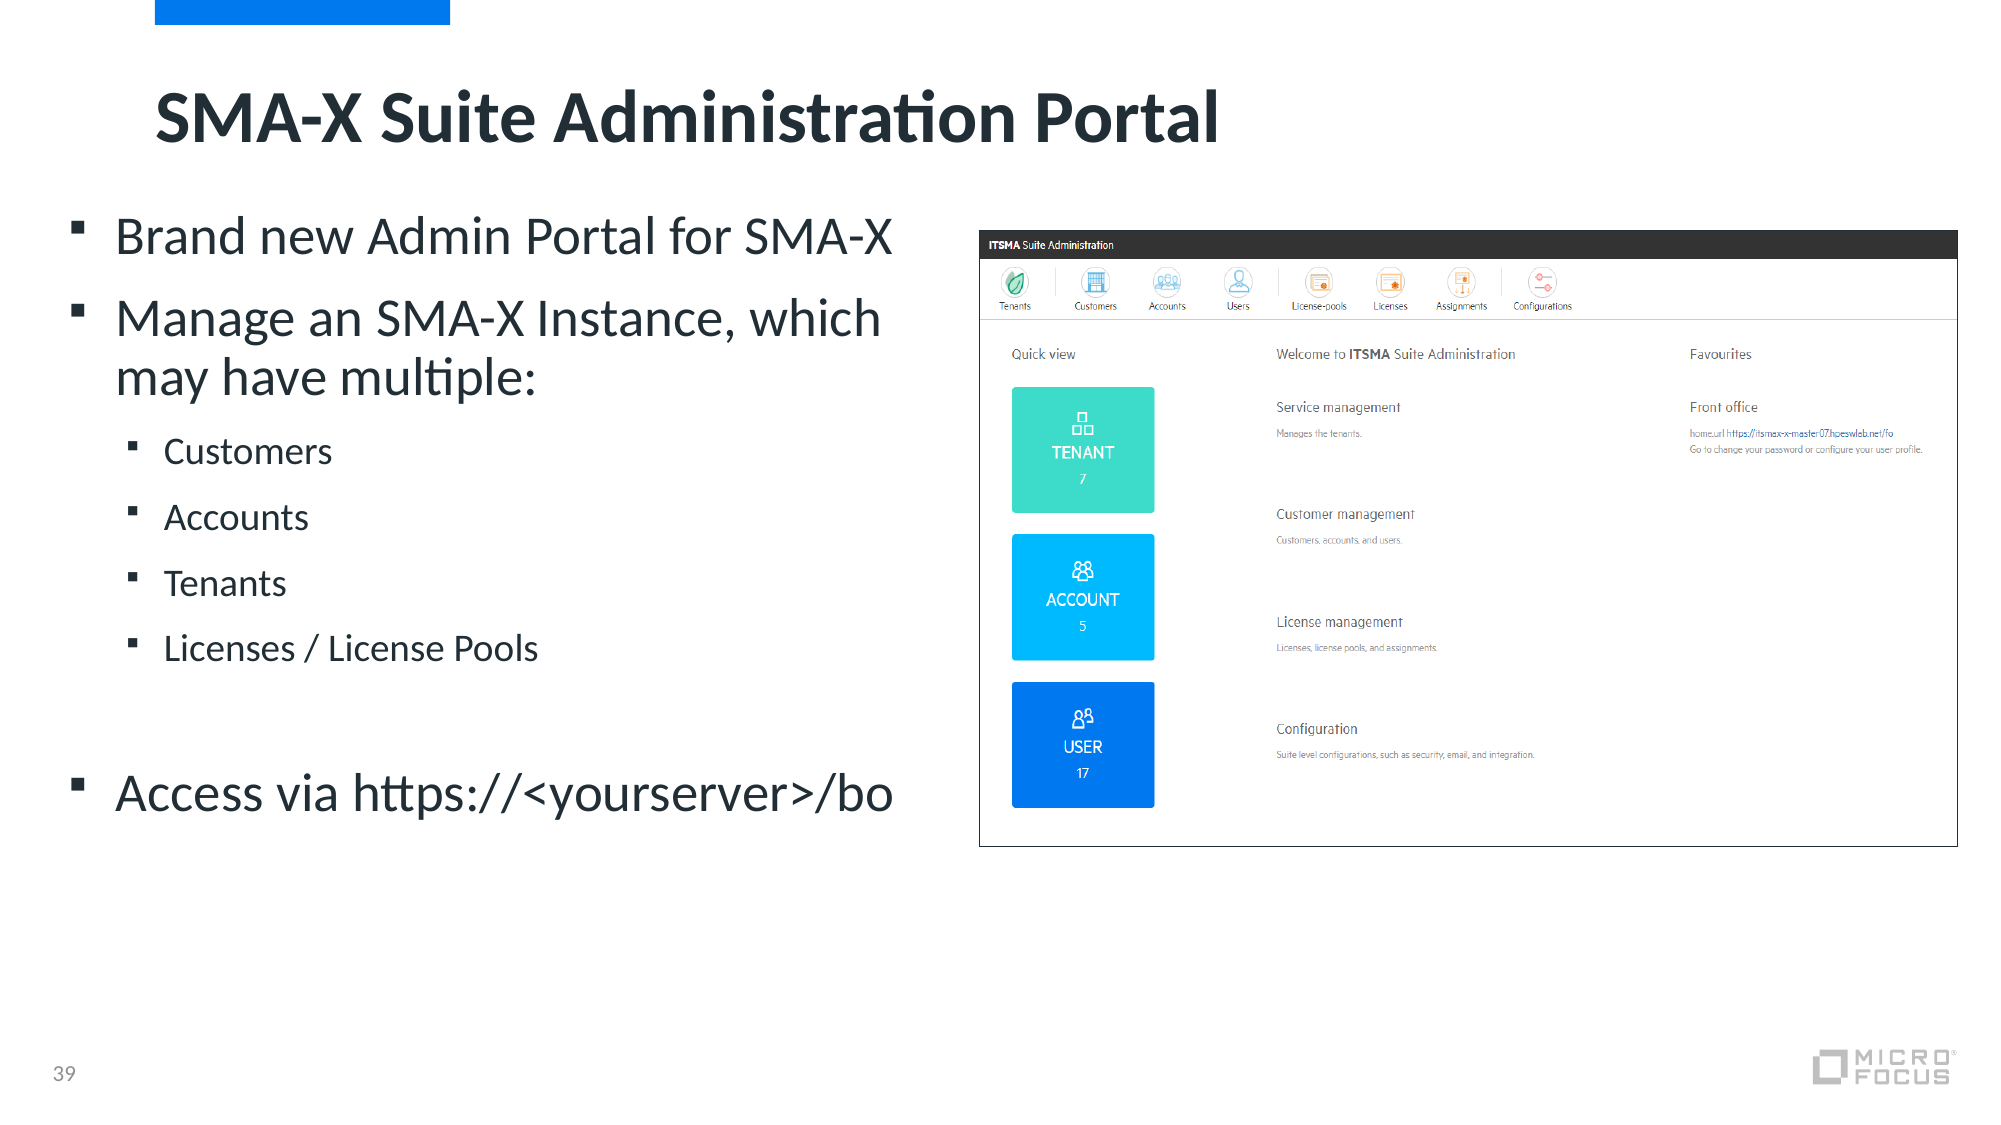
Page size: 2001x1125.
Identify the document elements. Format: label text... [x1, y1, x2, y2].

title SMA-X Suite Administration Portal [155, 70, 1847, 248]
list Brand new Admin Portal for SMA-X Manage an SMA-X Instance, which may have multiple: Customers Accounts Tenants Licenses / License Pools Access via https://<yourserver>/bo [67, 199, 934, 914]
picture [979, 230, 1958, 847]
slide_number 39 [37, 1042, 98, 1102]
